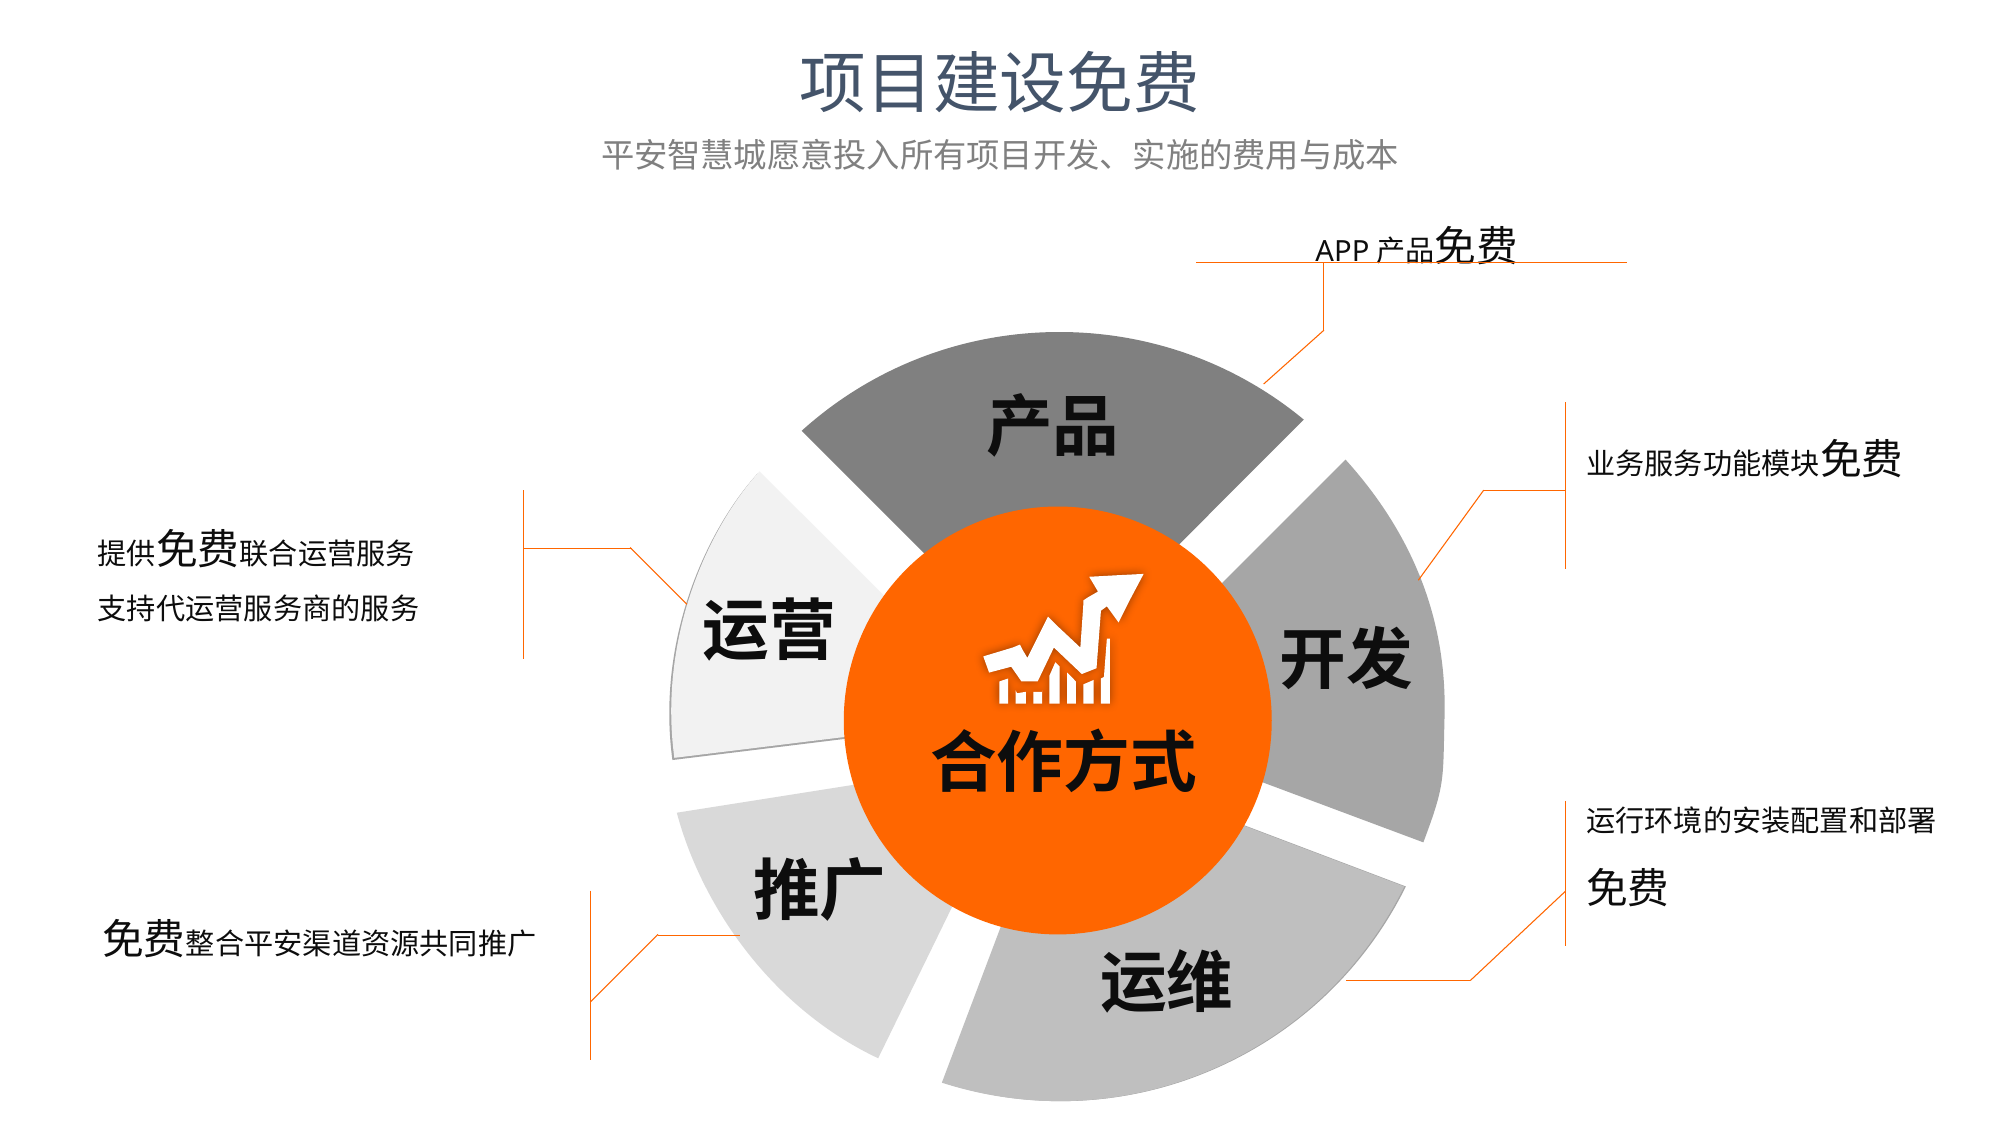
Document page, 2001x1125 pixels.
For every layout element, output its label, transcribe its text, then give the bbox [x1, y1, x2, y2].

list 平安智慧城愿意投入所有项目开发、实施的费用与成本 [196, 131, 1804, 183]
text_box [82, 212, 1975, 1111]
list 项目建设免费 [196, 43, 1804, 129]
